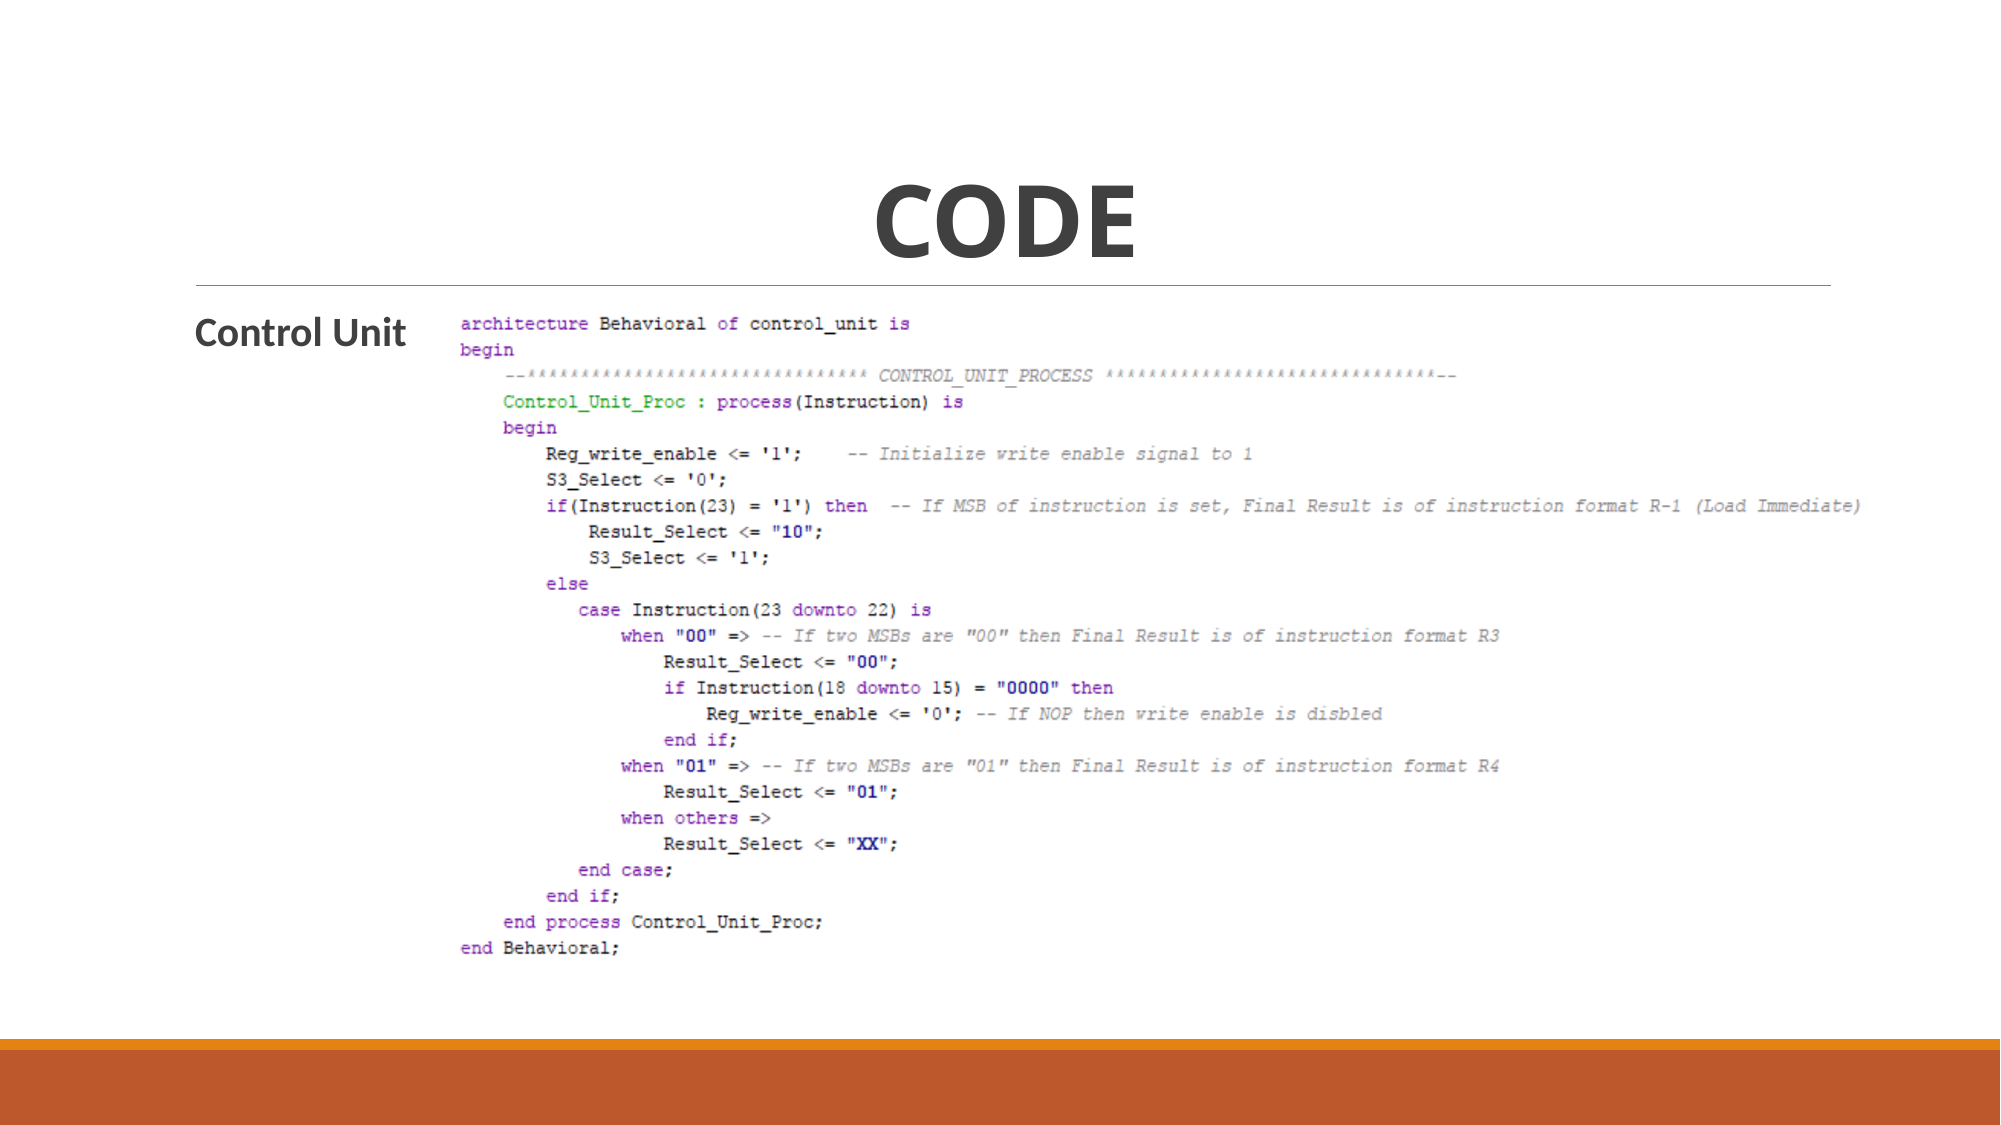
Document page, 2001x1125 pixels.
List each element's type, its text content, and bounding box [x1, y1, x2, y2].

list Control Unit [180, 302, 1830, 963]
title CODE [180, 47, 1830, 285]
picture [458, 311, 1866, 964]
